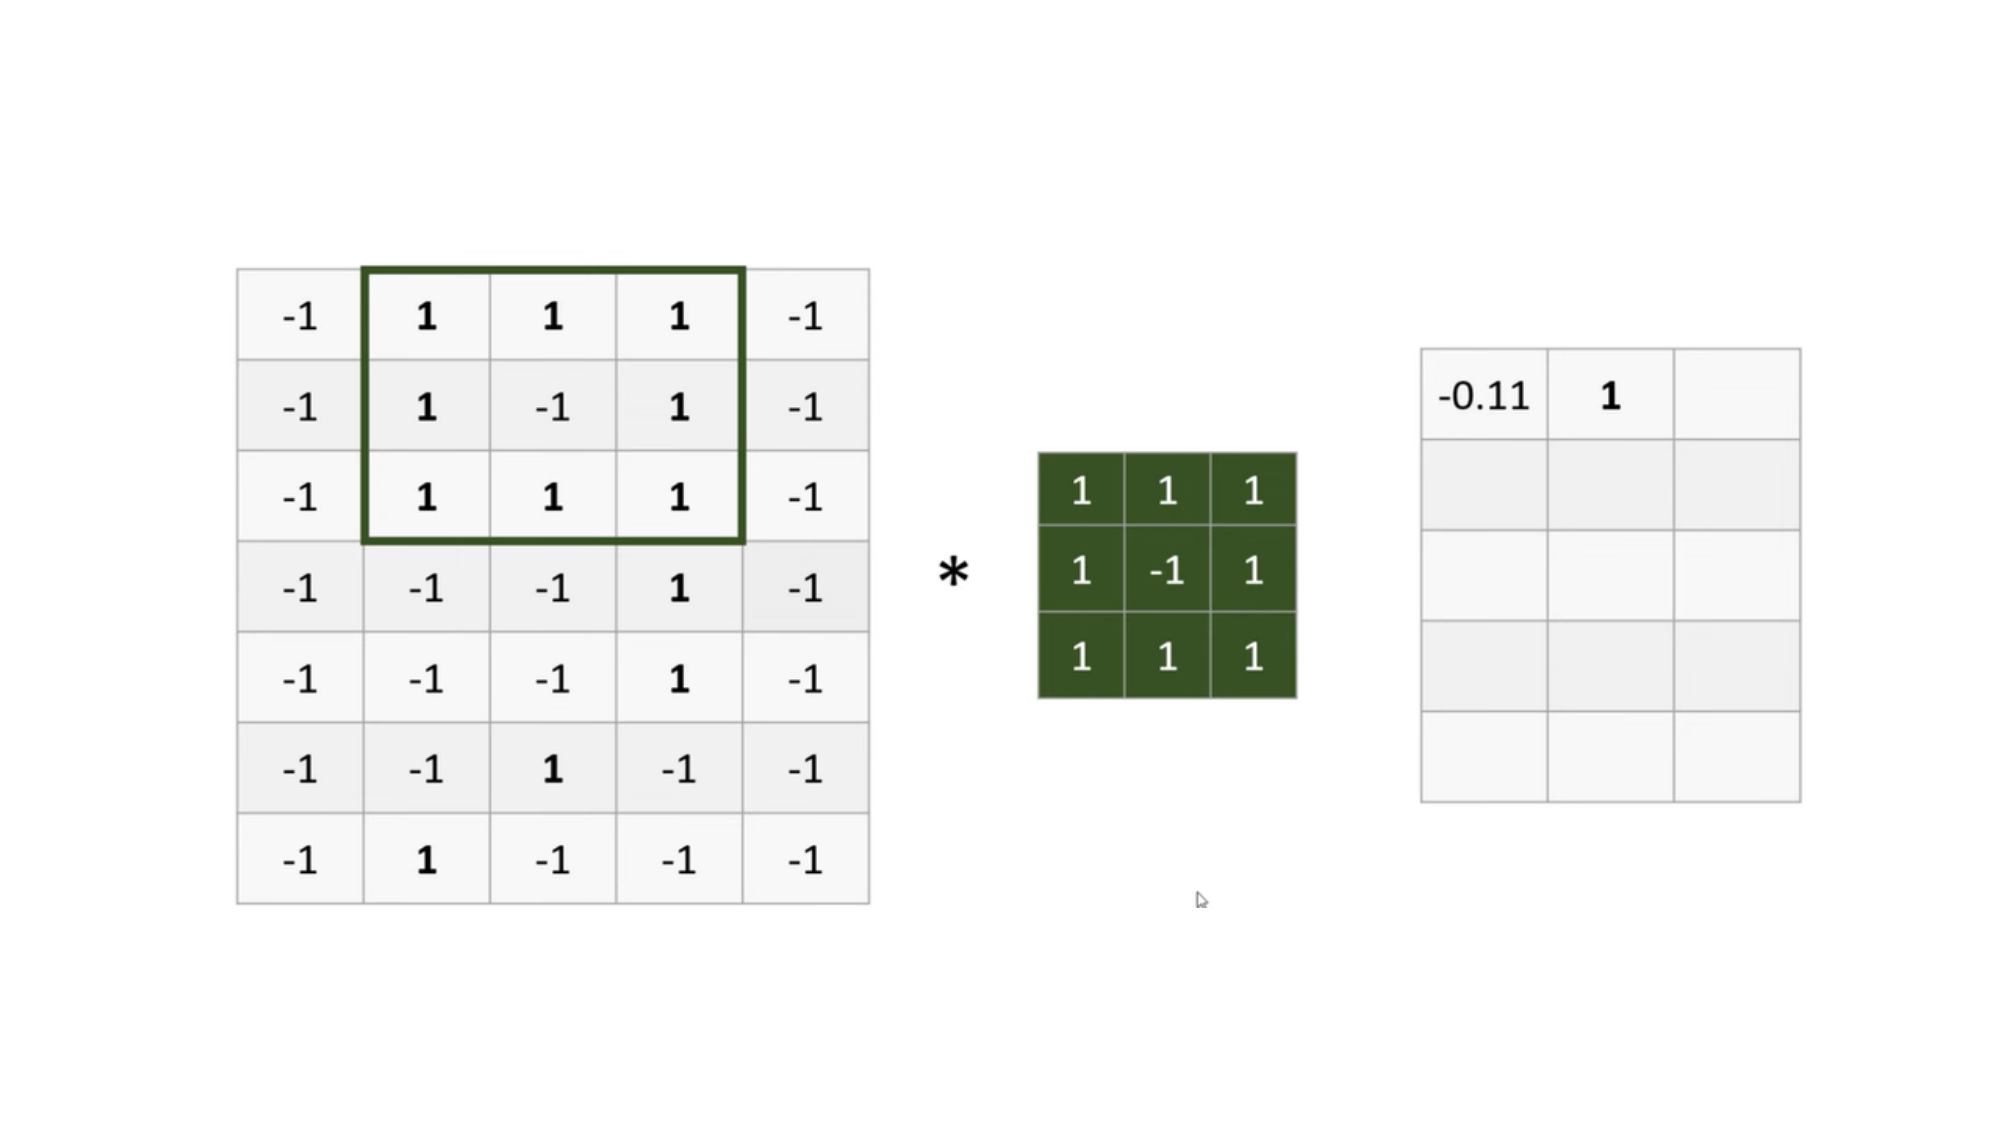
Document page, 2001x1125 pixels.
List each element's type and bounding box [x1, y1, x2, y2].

picture [160, 217, 1840, 908]
